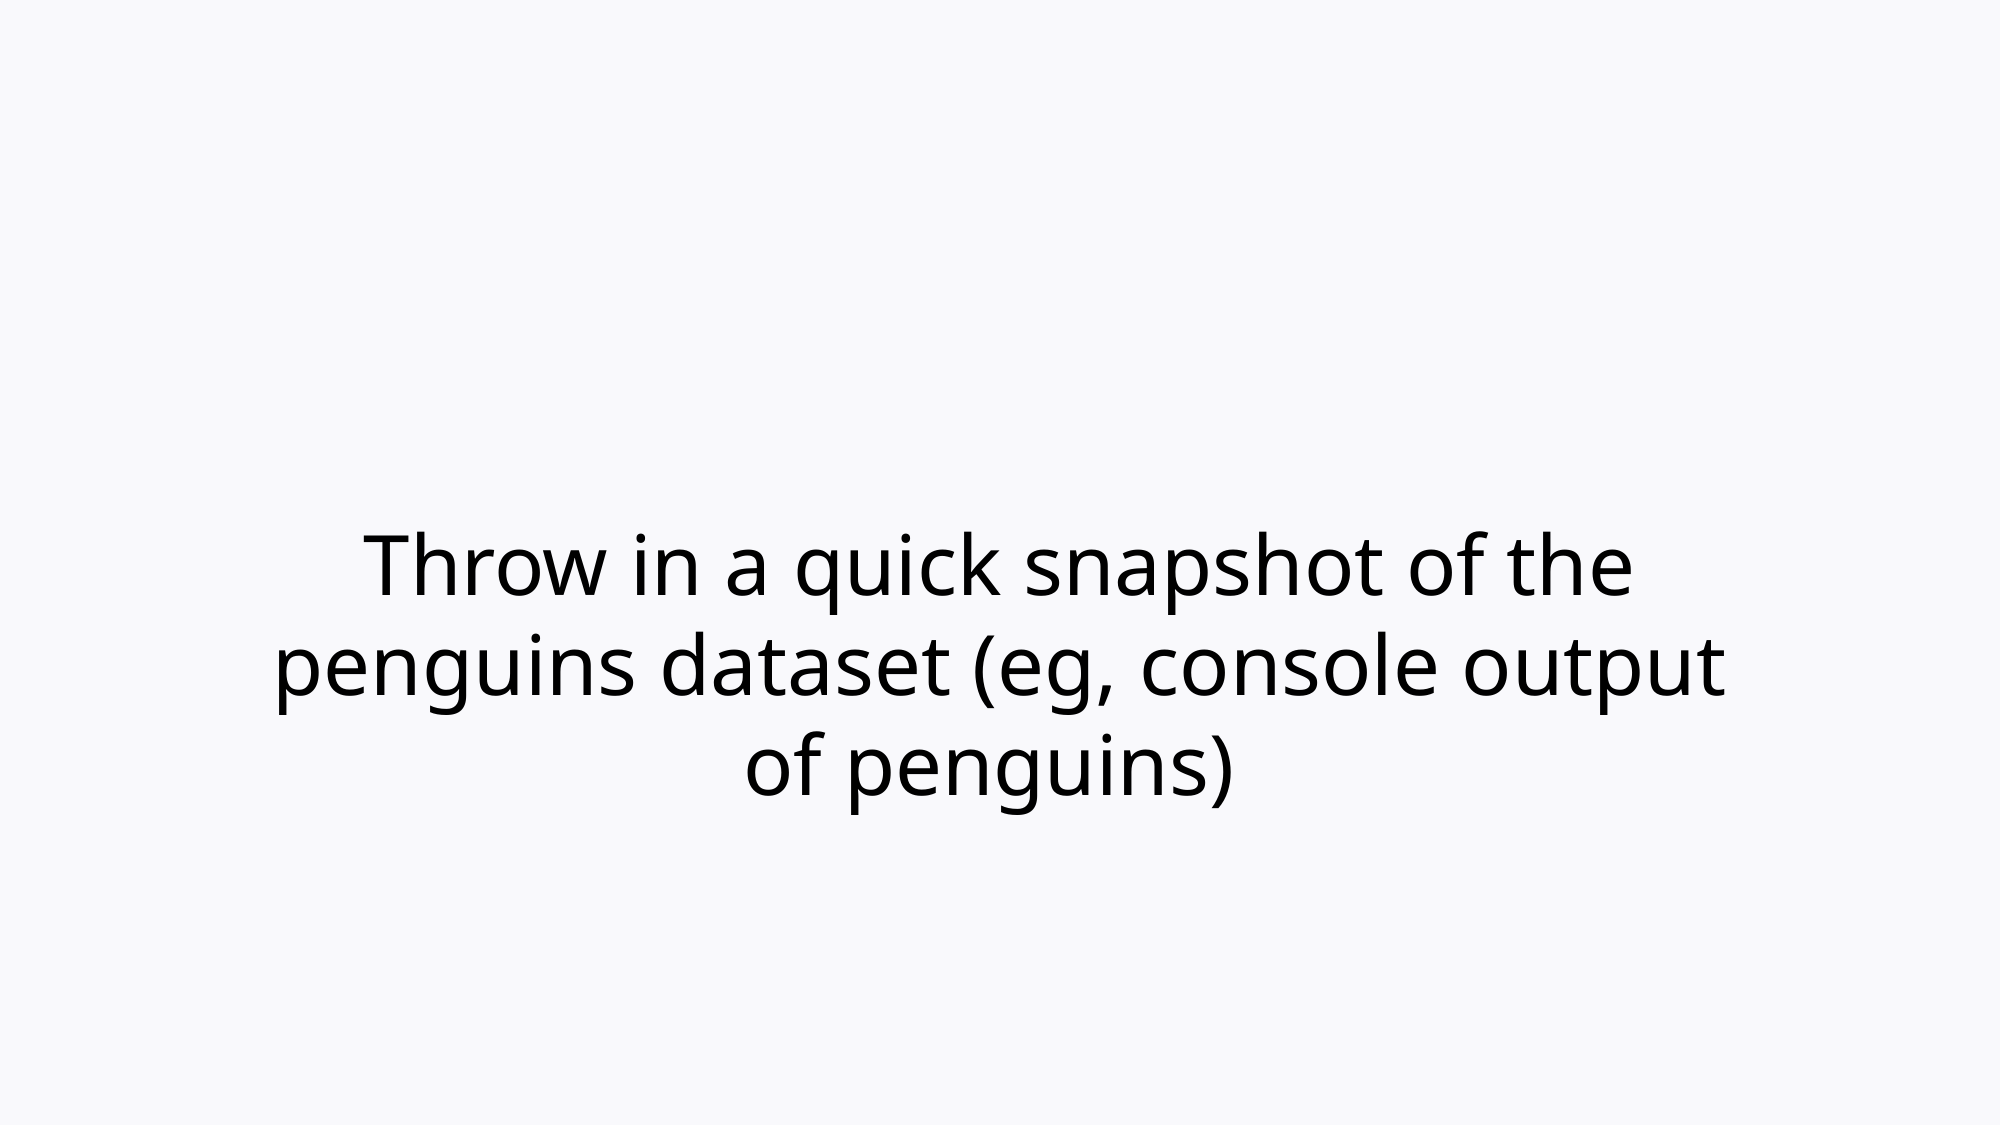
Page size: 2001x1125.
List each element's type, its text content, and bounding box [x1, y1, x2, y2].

text_box Throw in a quick snapshot of the penguins dataset (eg, console output of penguins) [236, 506, 1764, 818]
